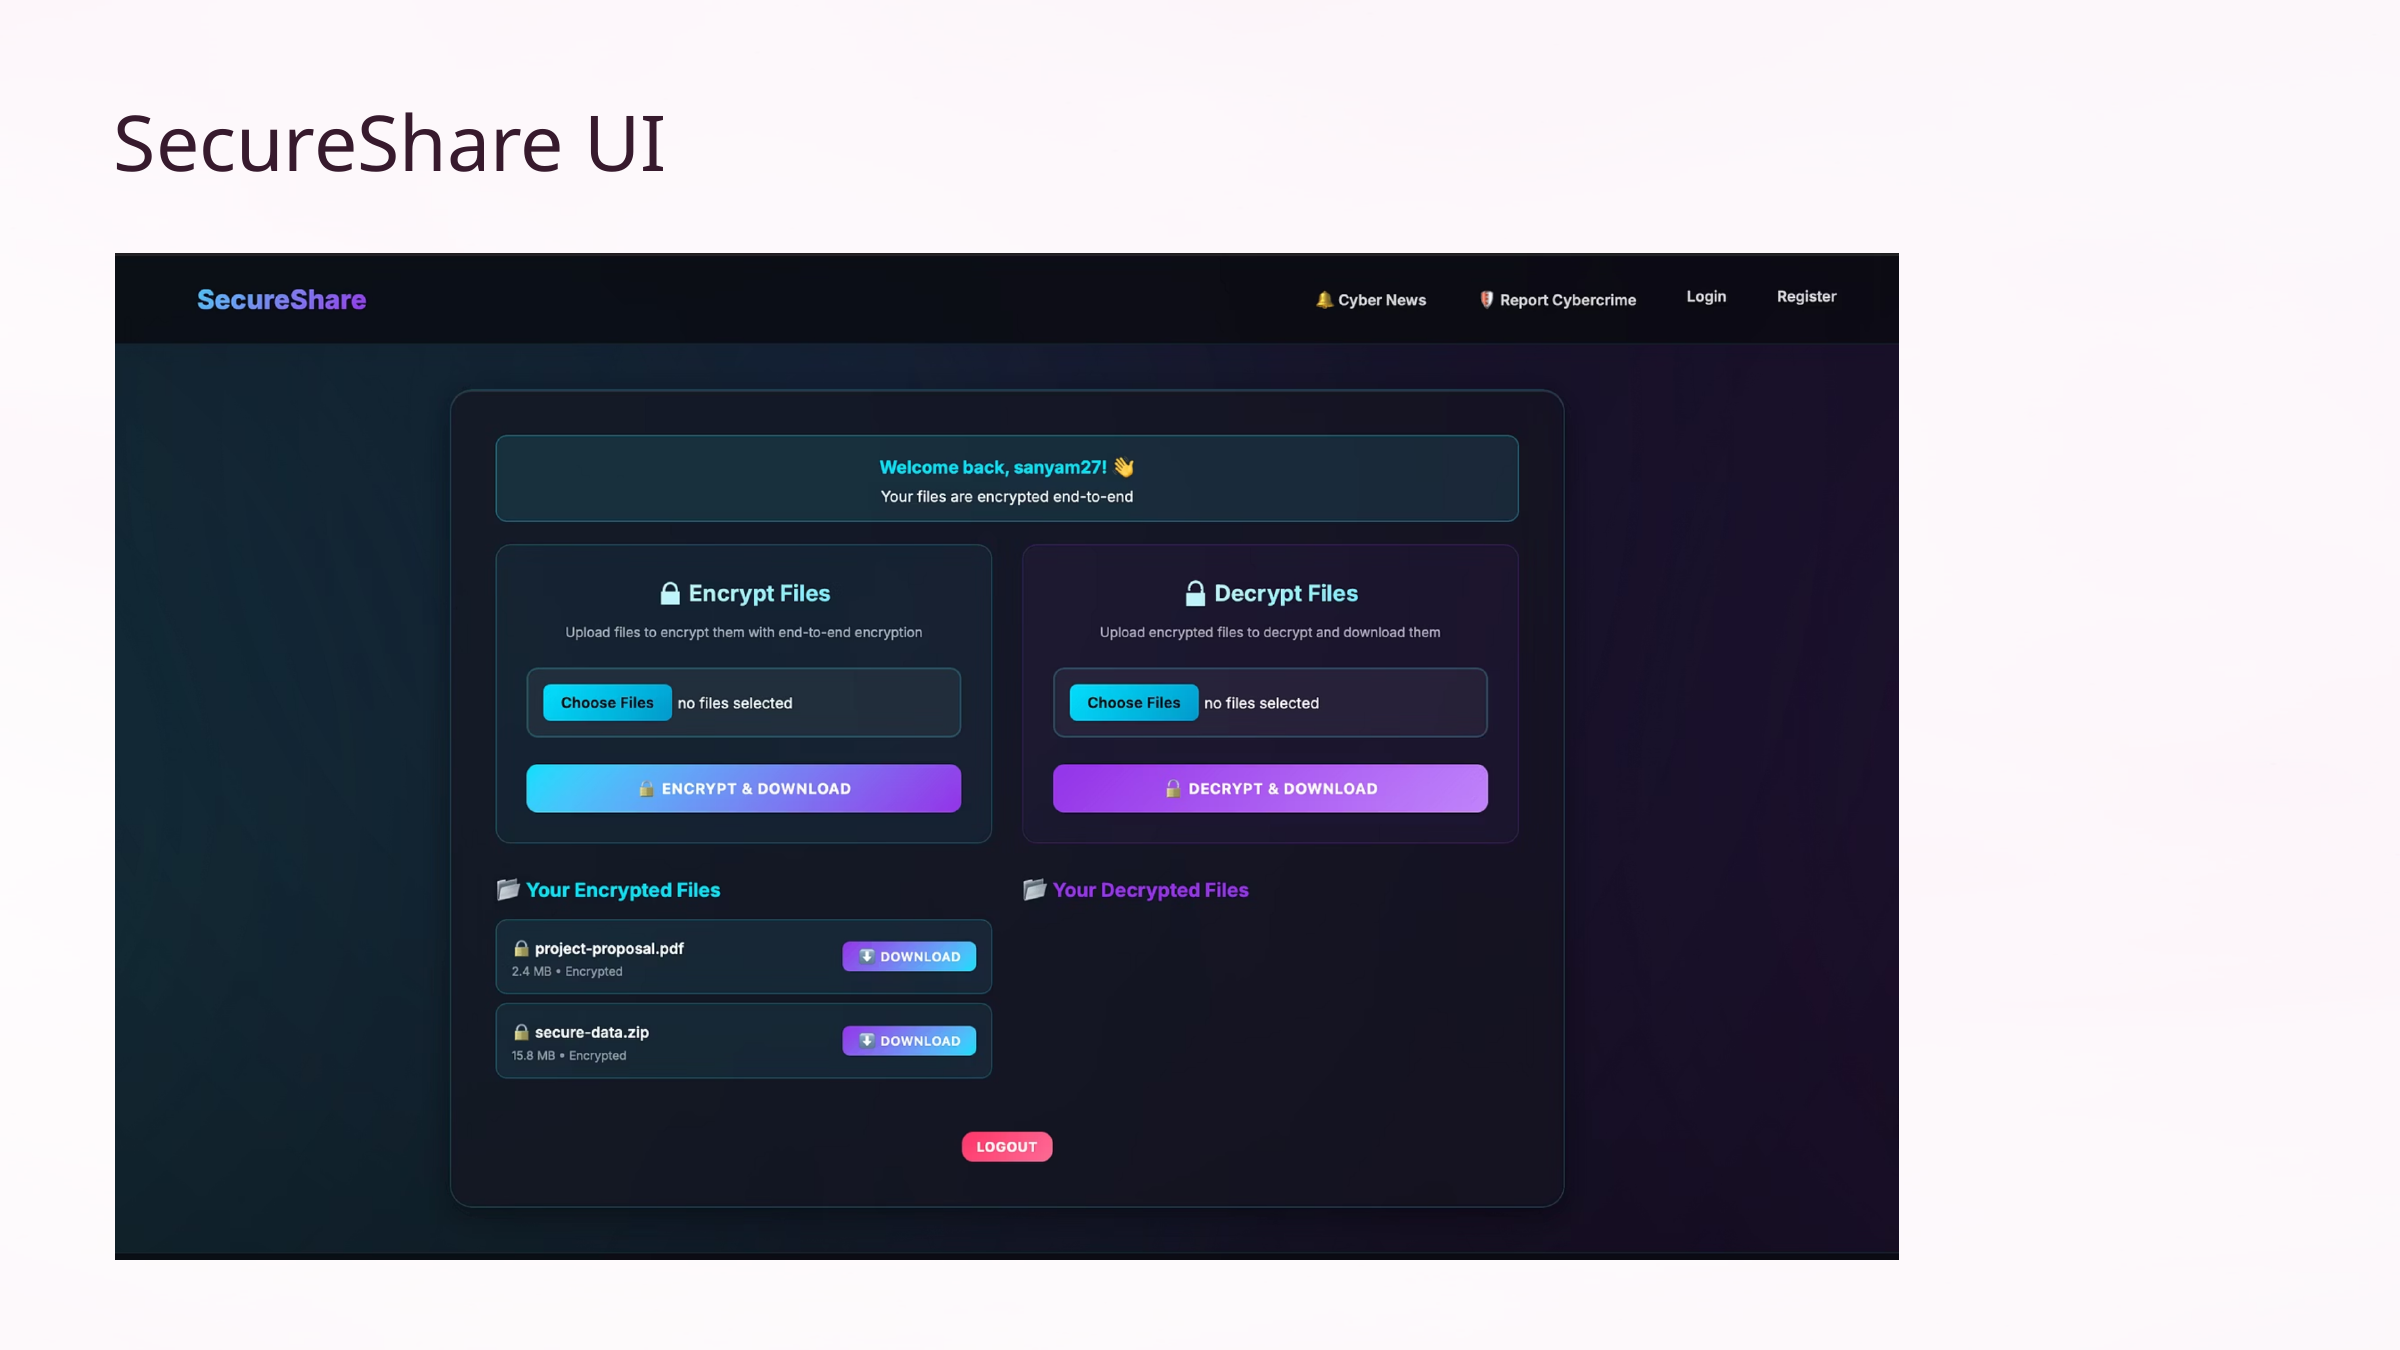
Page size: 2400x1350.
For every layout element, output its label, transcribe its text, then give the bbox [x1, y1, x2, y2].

text_box SecureShare UI [114, 90, 667, 187]
picture [115, 253, 1899, 1260]
